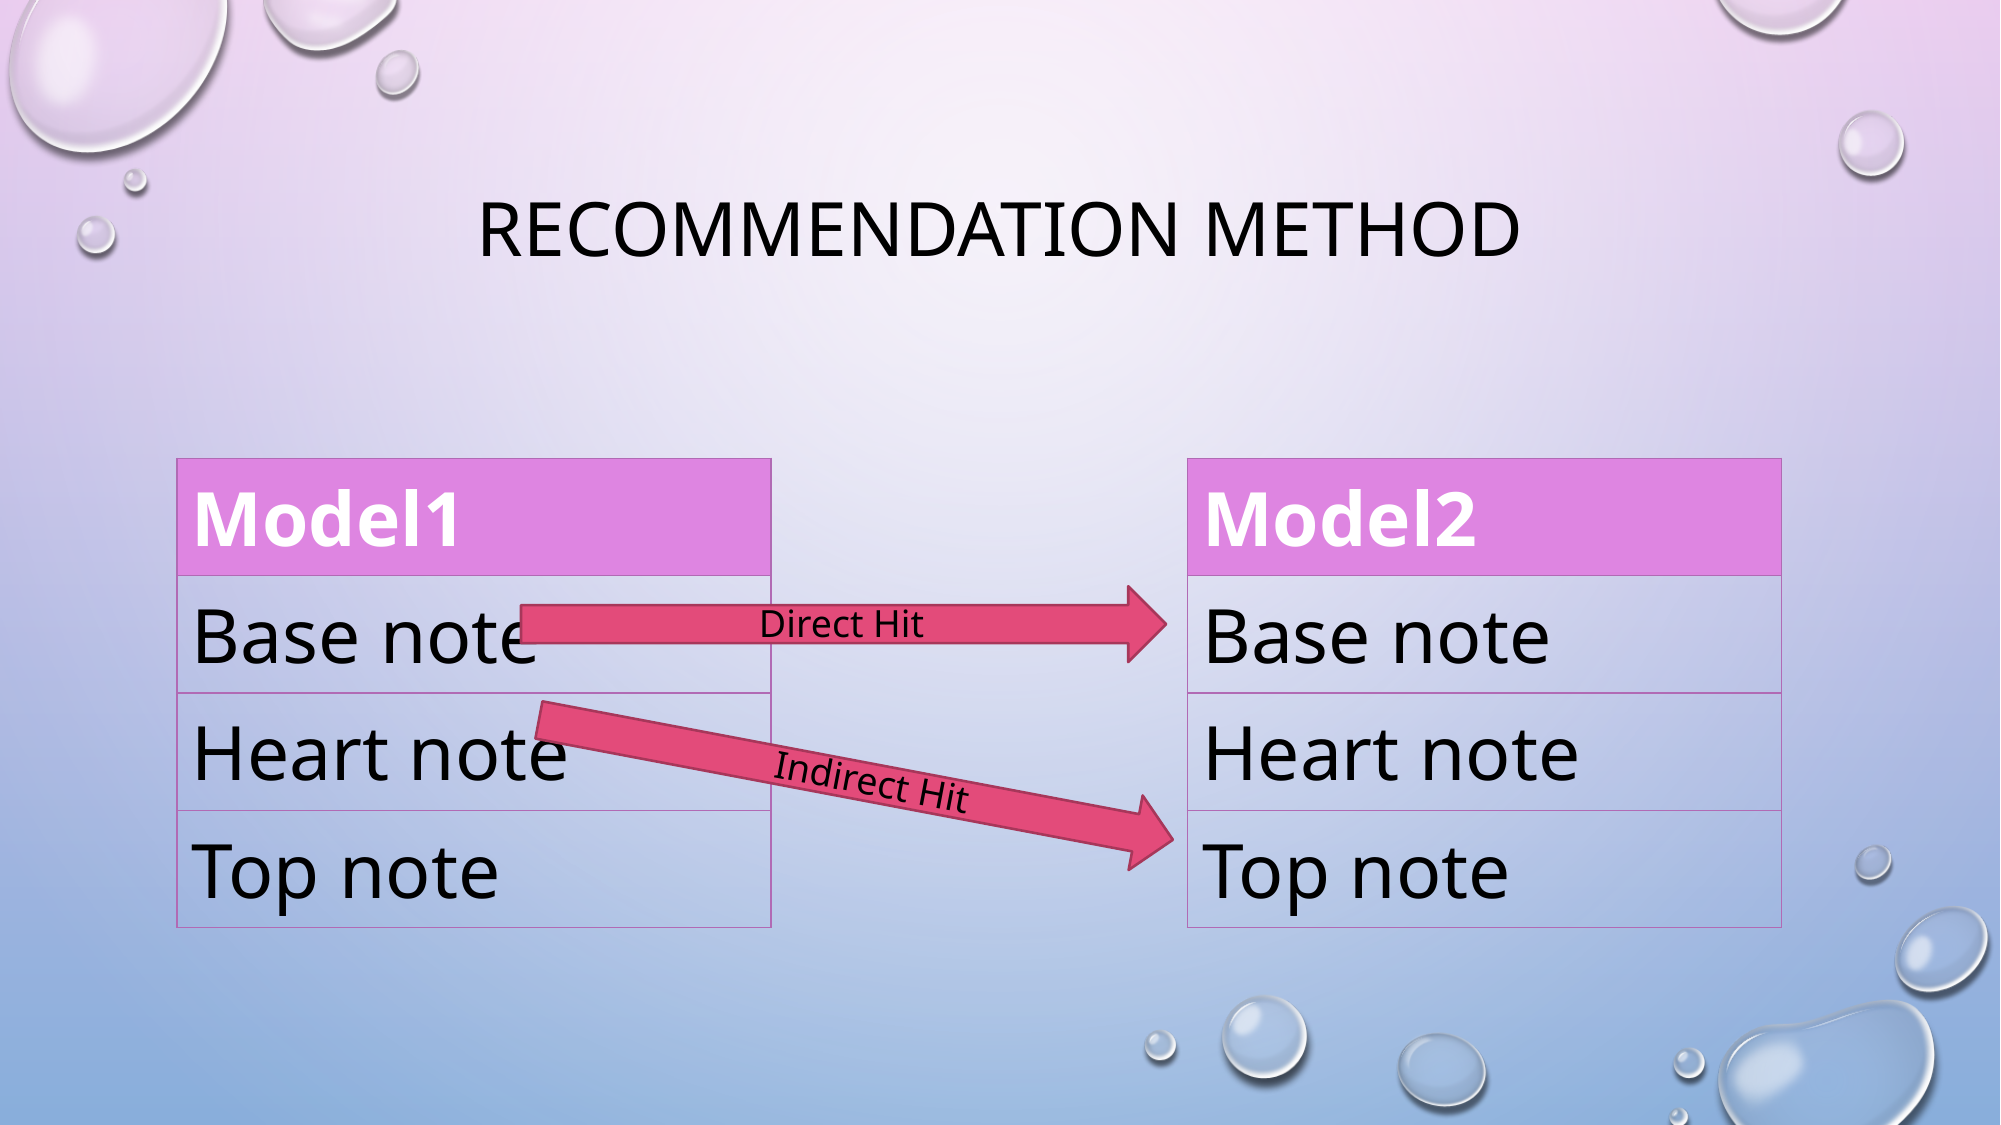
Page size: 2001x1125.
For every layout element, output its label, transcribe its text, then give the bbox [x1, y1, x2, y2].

table_header Model2 [1188, 459, 1781, 575]
table_cell Top note [1188, 811, 1781, 927]
text_box [1122, 794, 1174, 872]
text_box [534, 700, 764, 782]
table_cell Base note [1188, 576, 1781, 692]
text_box Direct Hit [744, 592, 1116, 653]
text_box [1116, 585, 1168, 664]
table_cell Heart note [178, 694, 770, 810]
picture [0, 0, 2000, 1125]
table_cell Top note [178, 811, 770, 927]
text_box [519, 603, 744, 645]
table_cell Base note [178, 576, 770, 692]
text_box Indirect Hit [755, 730, 1132, 859]
table_header Model1 [178, 459, 770, 575]
table_cell Heart note [1188, 694, 1781, 810]
title Recommendation Method [149, 101, 1851, 364]
